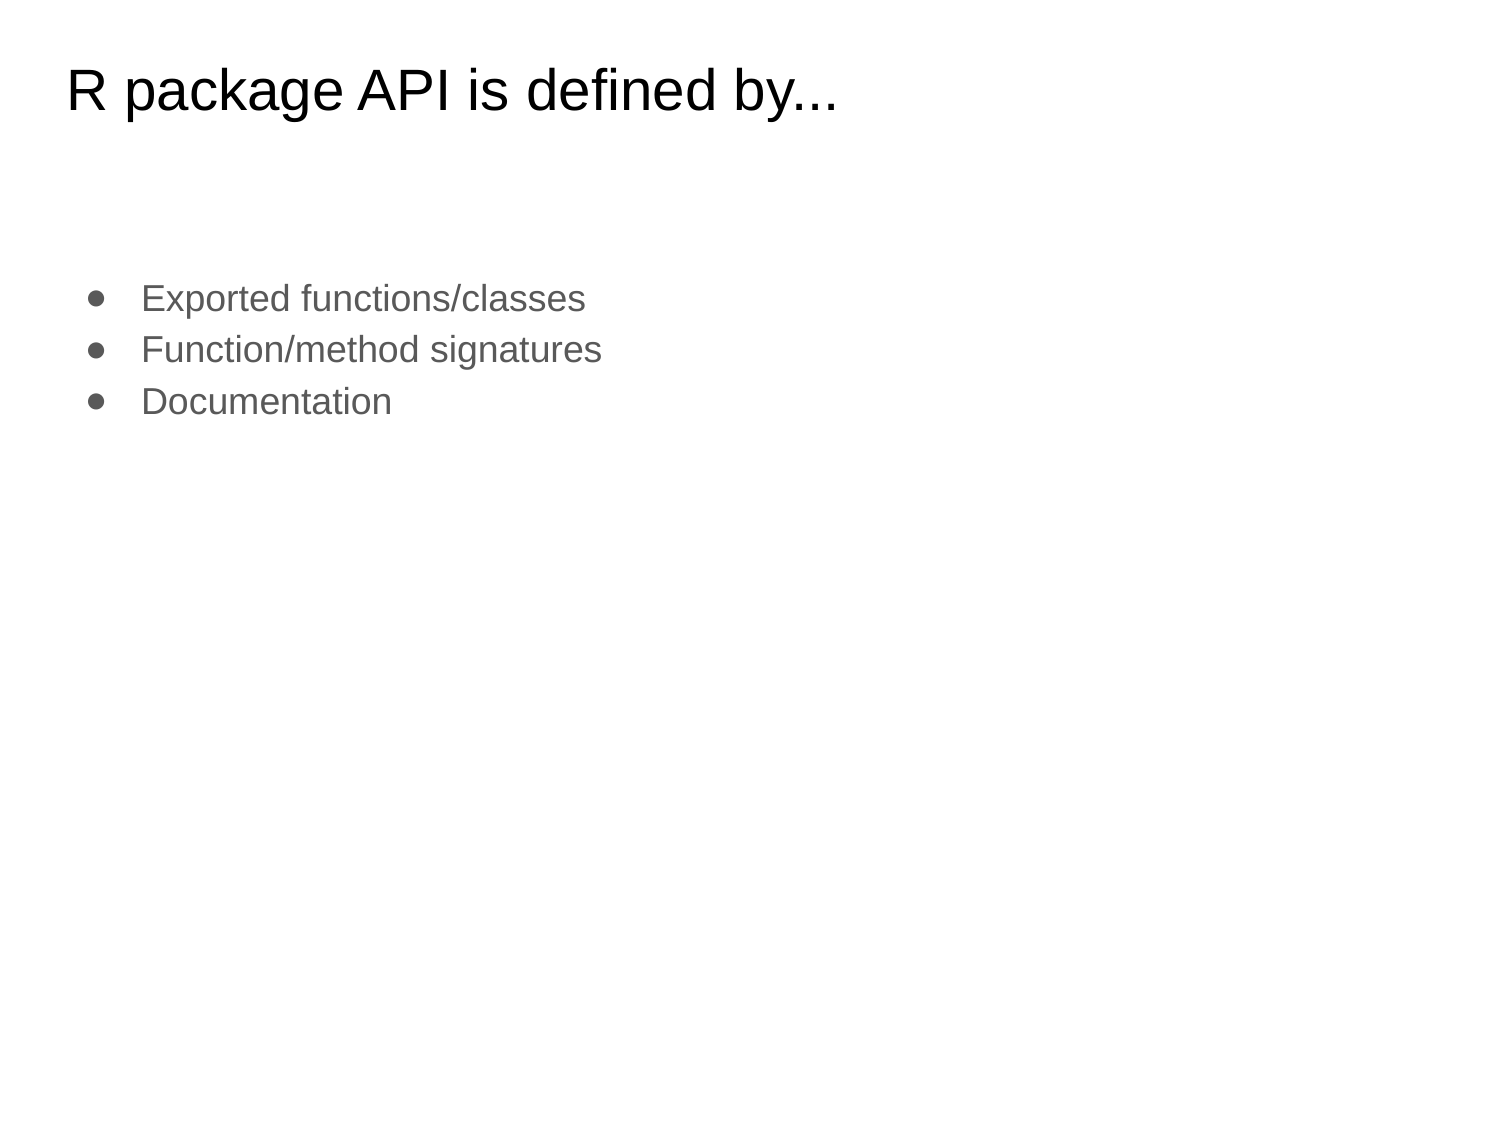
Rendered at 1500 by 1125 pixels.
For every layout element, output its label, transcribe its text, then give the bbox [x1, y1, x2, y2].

title R package API is defined by... [51, 36, 1449, 162]
list Exported functions/classes Function/method signatures Documentation [51, 252, 1449, 1000]
